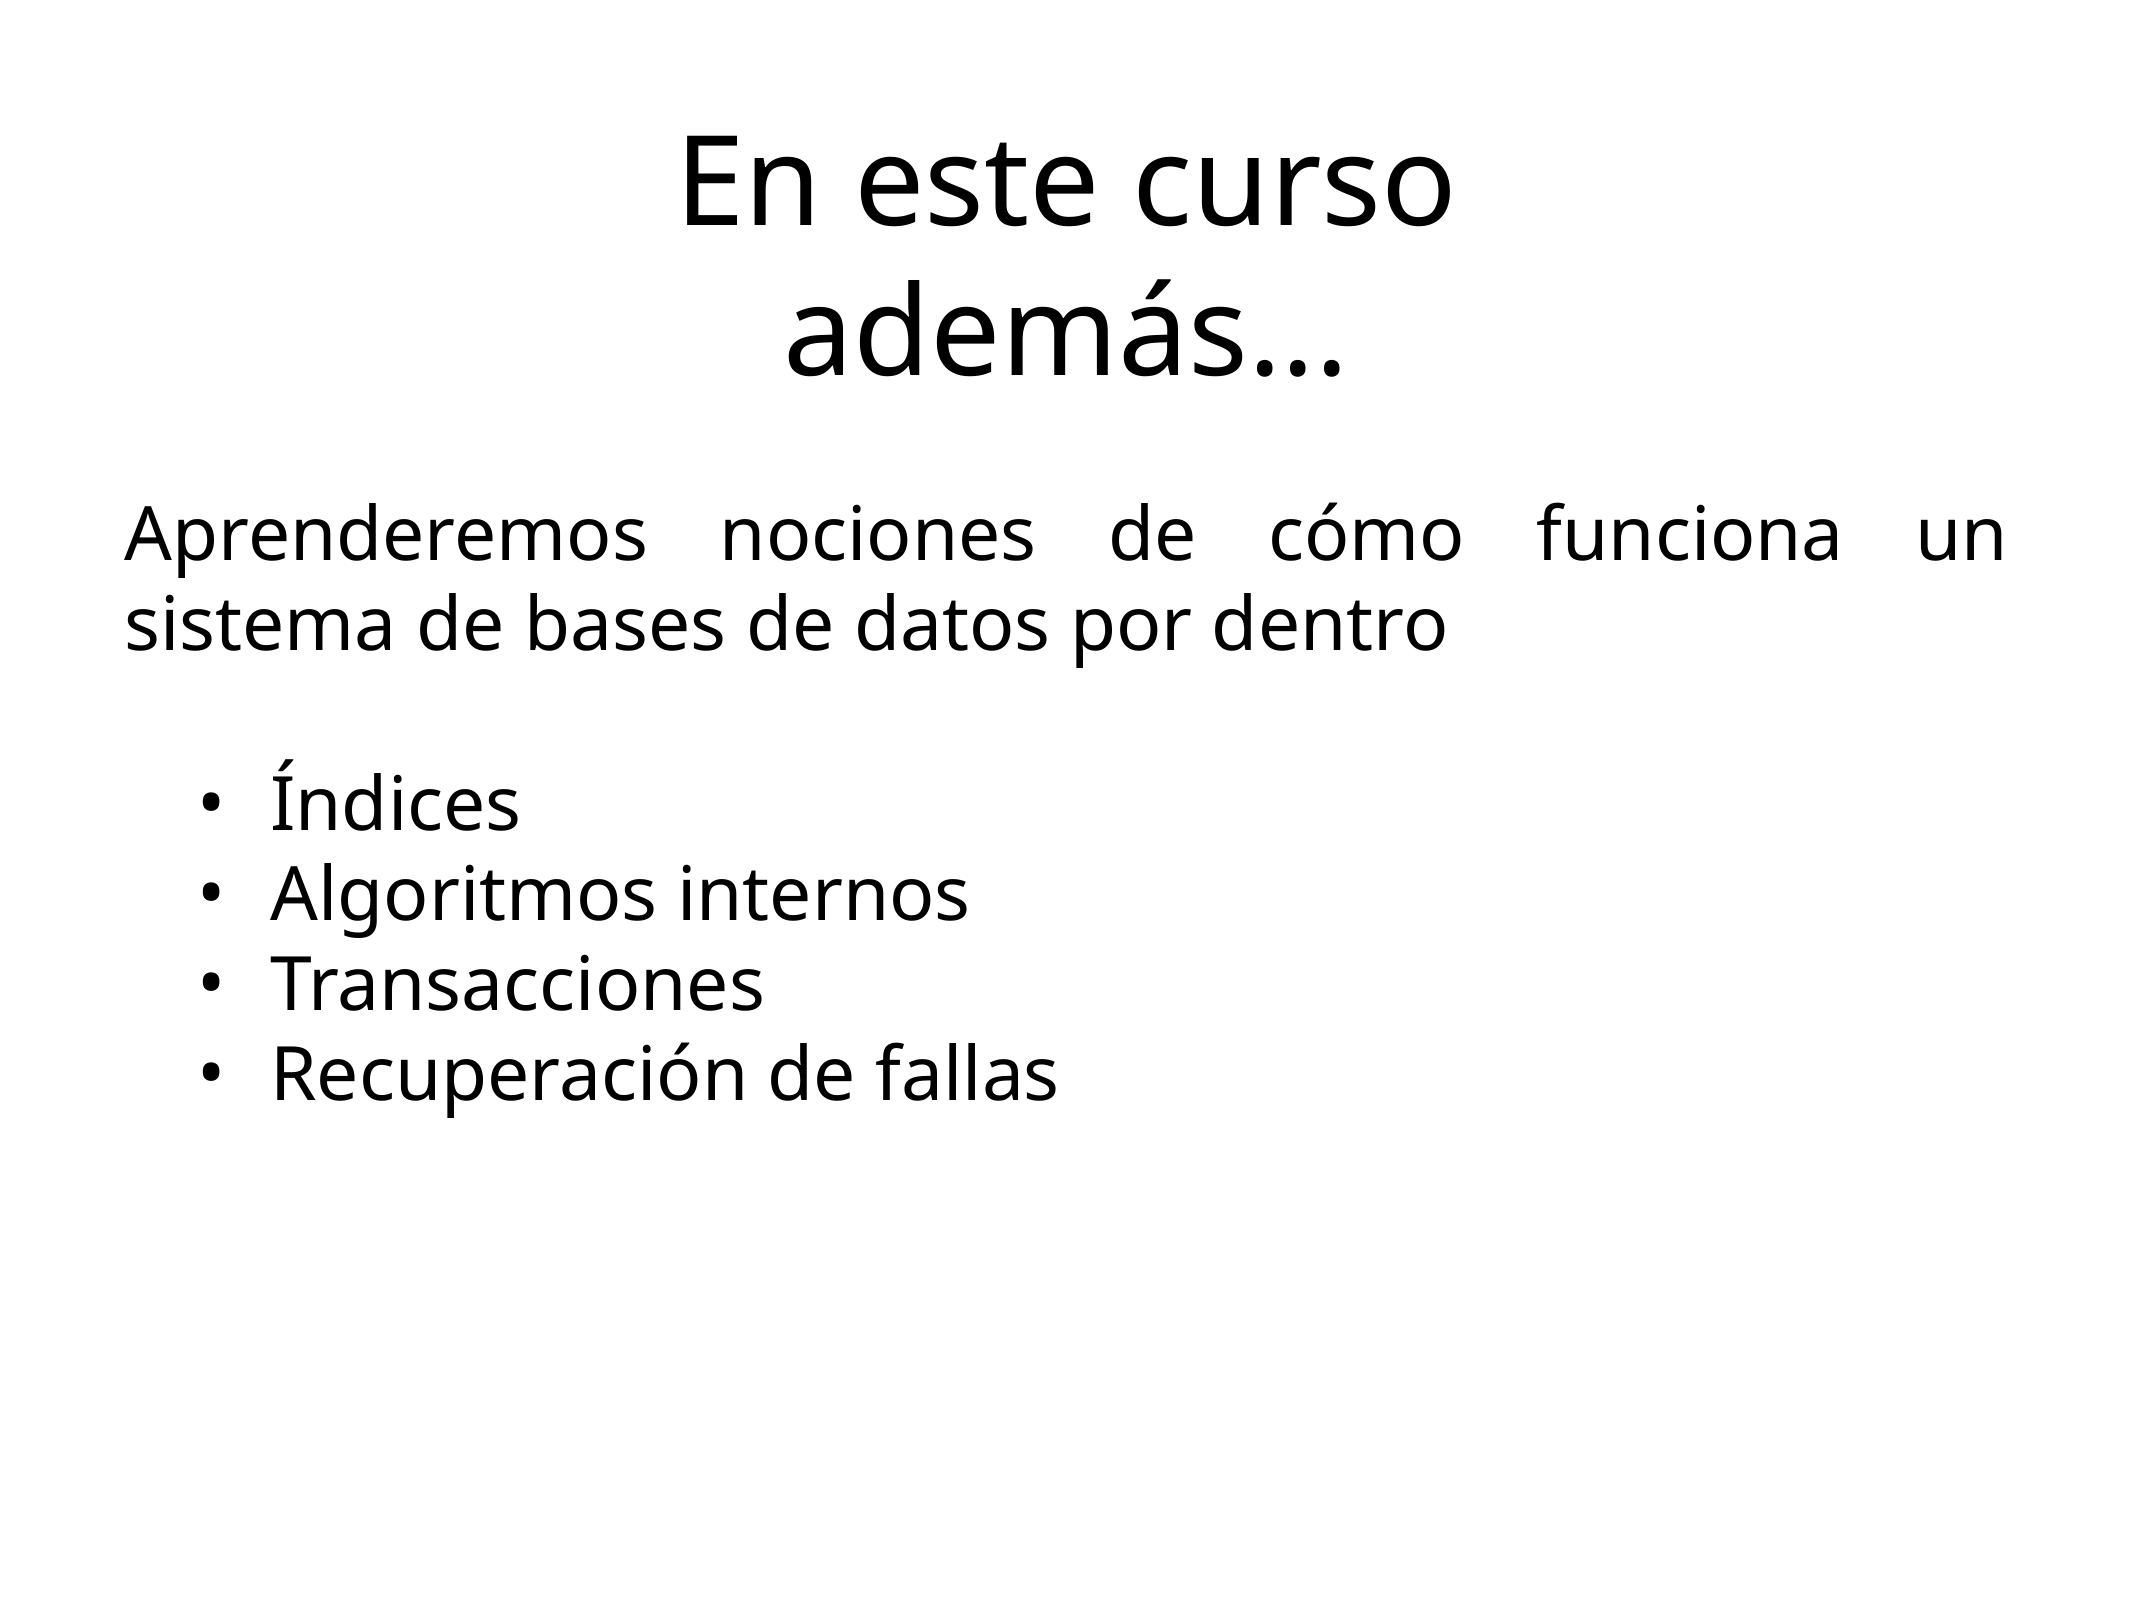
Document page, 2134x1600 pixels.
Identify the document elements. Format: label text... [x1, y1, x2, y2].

text_box En este curso además... [379, 166, 1754, 334]
text_box Aprenderemos nociones de cómo funciona un sistema de bases de datos por dentro Índices Algoritmos internos Transacciones Recuperación de fallas [116, 478, 2018, 1122]
